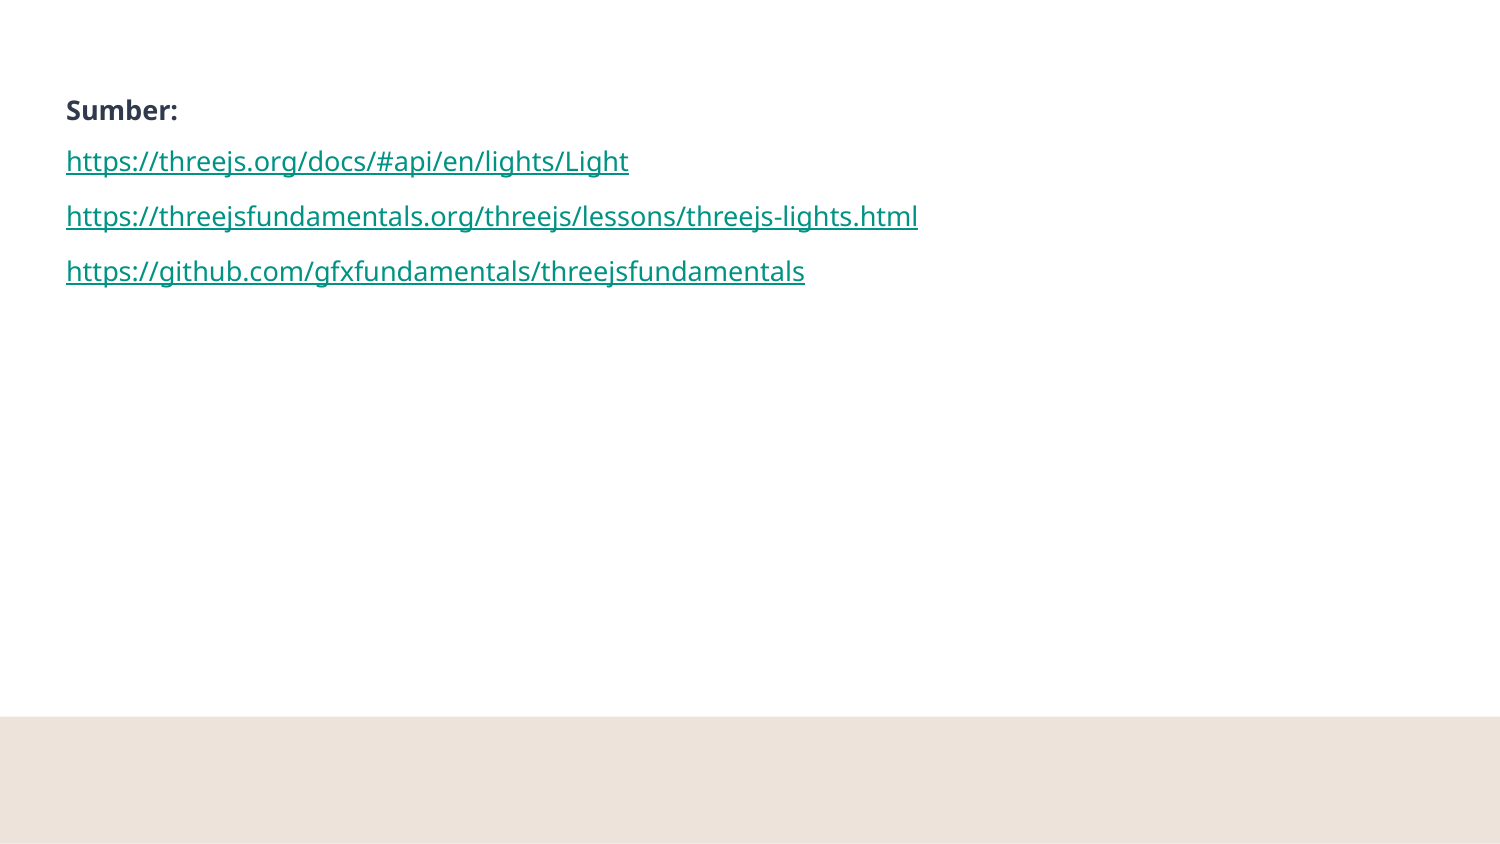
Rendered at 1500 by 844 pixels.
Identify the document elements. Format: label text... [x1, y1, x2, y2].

list Sumber: https://threejs.org/docs/#api/en/lights/Light https://threejsfundamentals.org/threejs/lessons/threejs-lights.html https://github.com/gfxfundamentals/threejsfundamentals [51, 61, 1361, 388]
